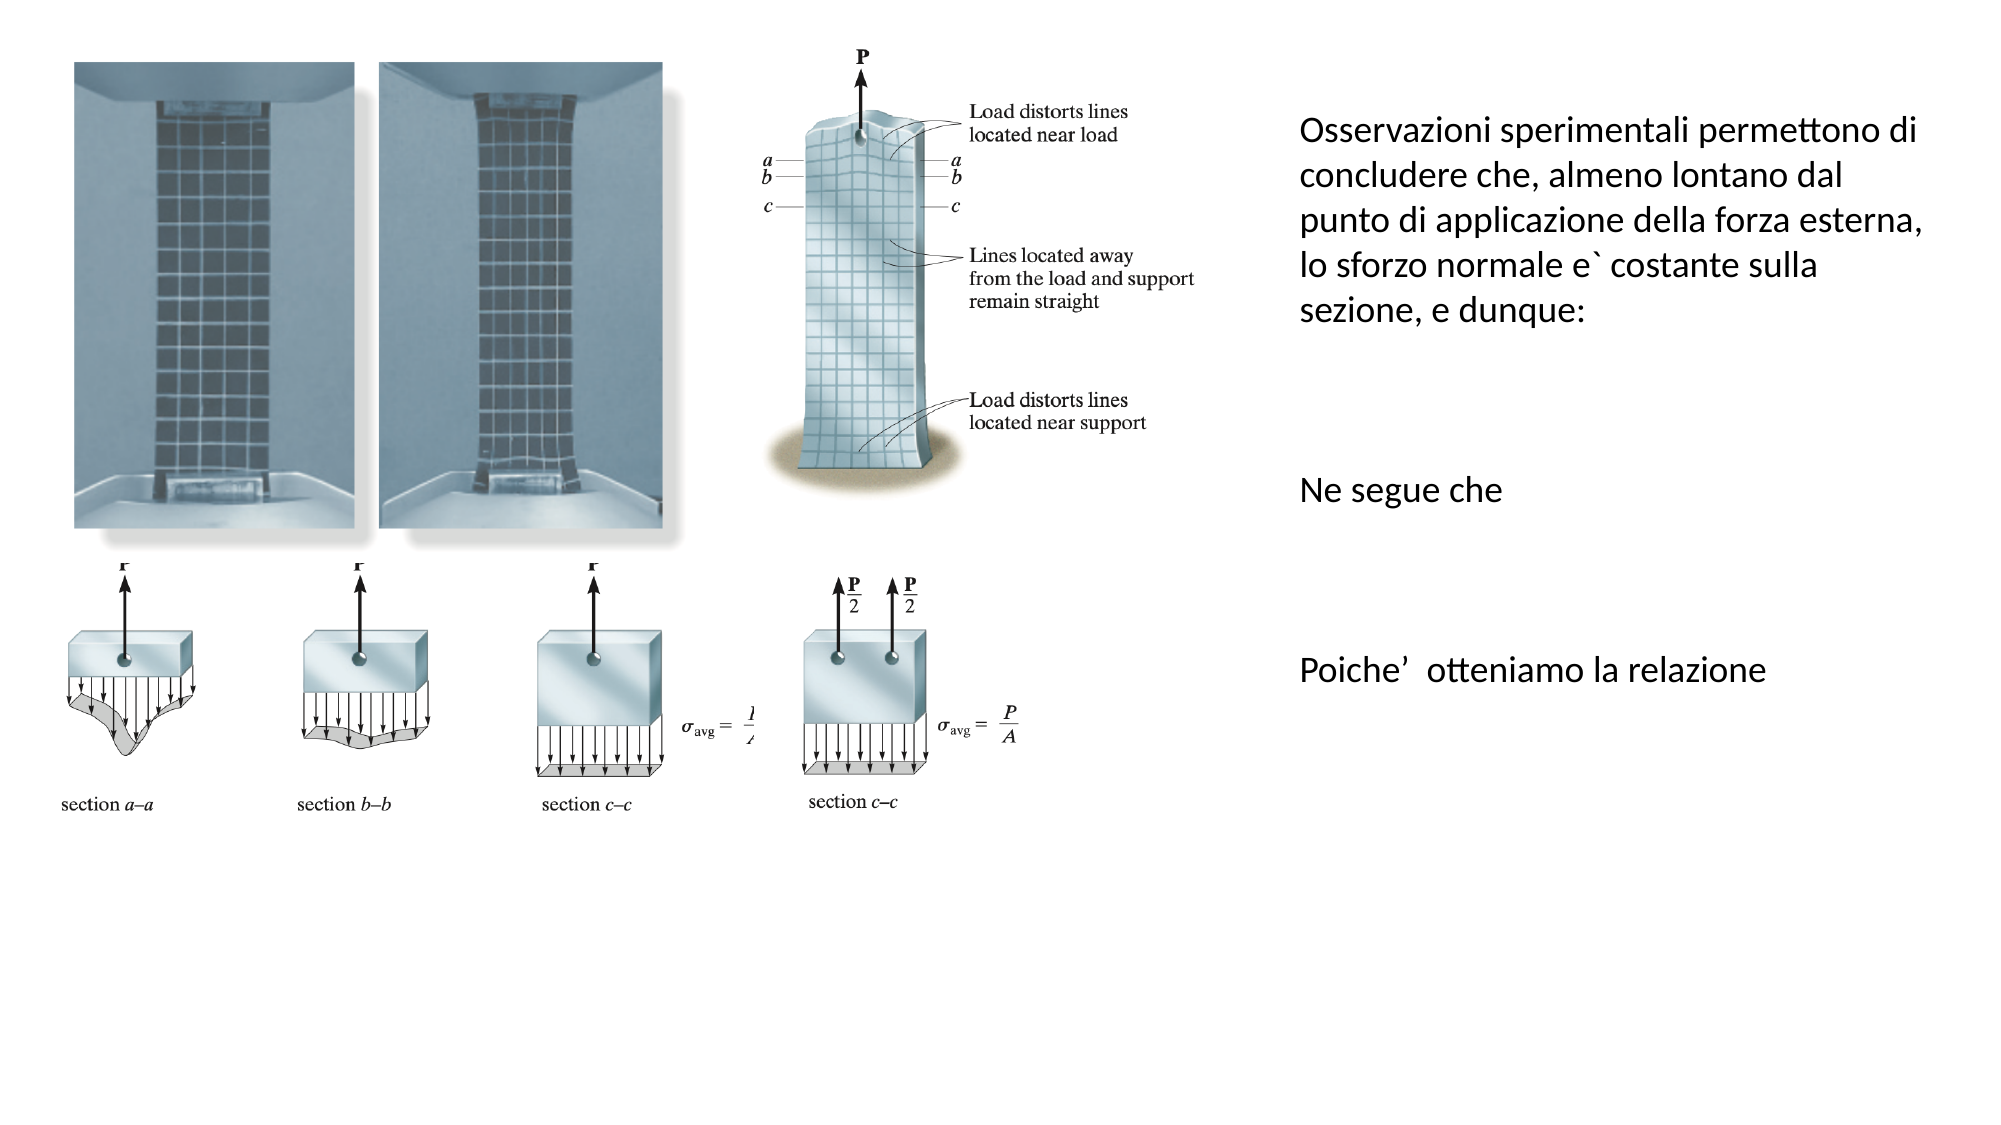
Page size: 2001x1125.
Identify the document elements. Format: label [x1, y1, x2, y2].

picture [0, 20, 1217, 824]
list [754, 549, 1094, 823]
